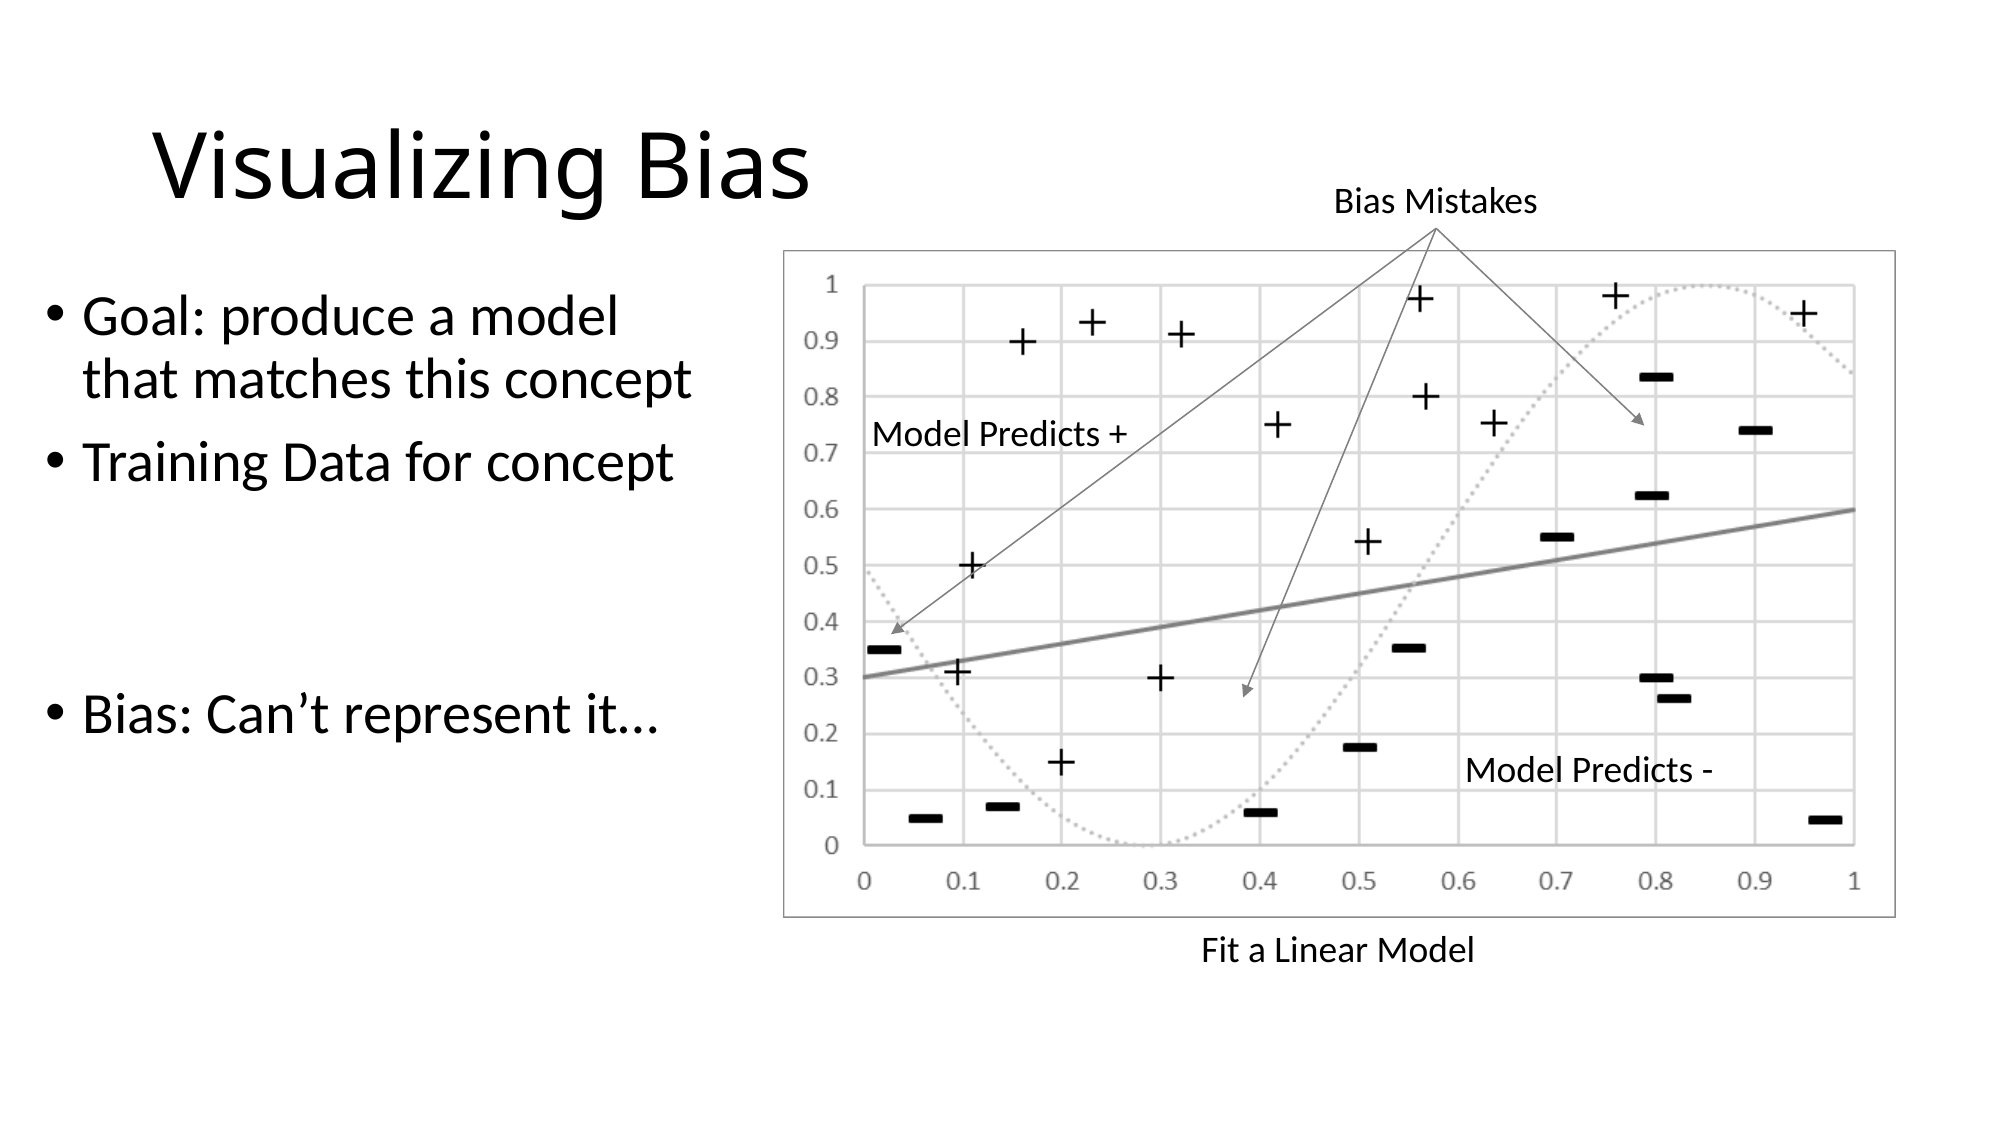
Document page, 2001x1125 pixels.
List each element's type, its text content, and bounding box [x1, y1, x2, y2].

list Goal: produce a model that matches this concept Training Data for concept Bias: Can’t represent it… [30, 277, 726, 992]
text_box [890, 229, 1437, 635]
picture [783, 250, 1896, 918]
text_box Bias Mistakes [1319, 168, 1554, 229]
text_box Fit a Linear Model [1186, 918, 1493, 978]
title Visualizing Bias [137, 59, 1863, 278]
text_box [1437, 229, 1645, 426]
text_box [1243, 635, 1437, 698]
